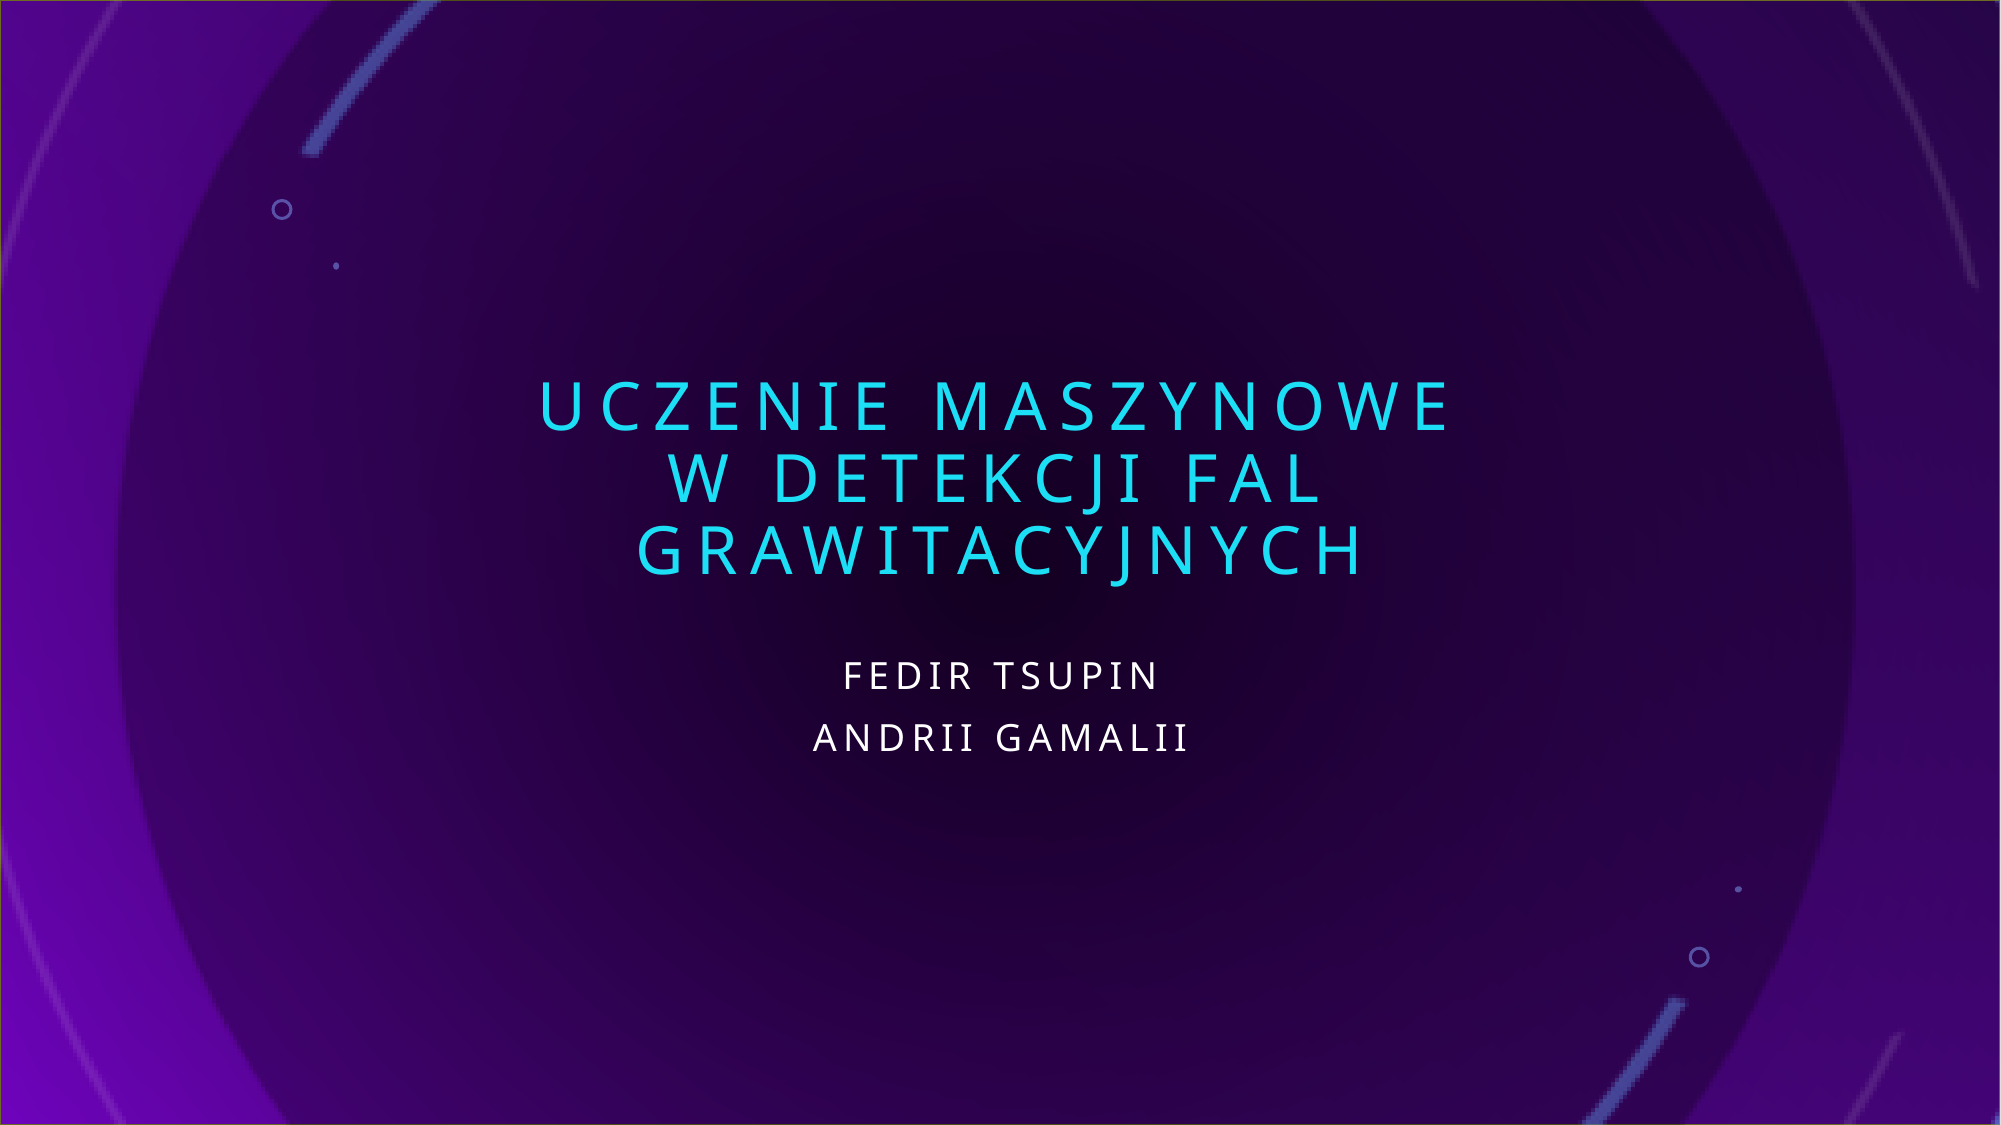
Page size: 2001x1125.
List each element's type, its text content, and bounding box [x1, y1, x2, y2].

picture [0, 0, 2000, 1125]
subtitle Fedir tsupin Andrii Gamalii [481, 649, 1519, 1086]
title Uczenie maszynowe w detekcji fal grawitacyjnych [481, 43, 1519, 597]
